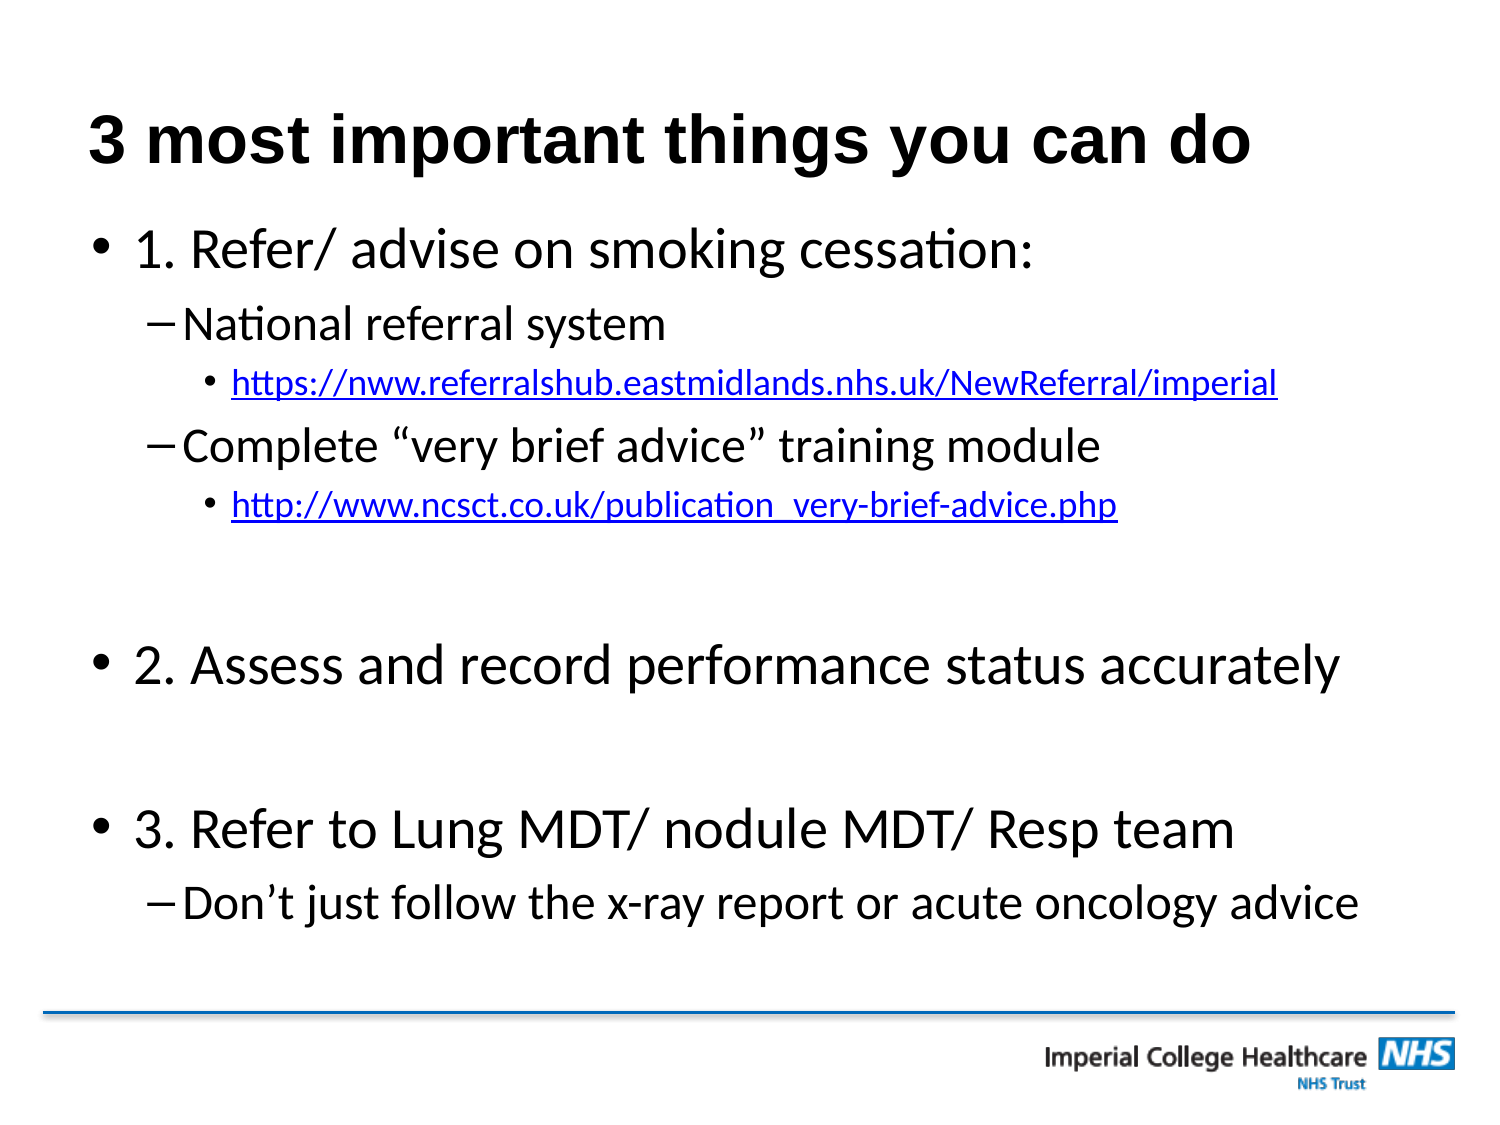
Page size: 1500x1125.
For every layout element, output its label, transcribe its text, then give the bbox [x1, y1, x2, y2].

list 1. Refer/ advise on smoking cessation: National referral system https://nww.referralshub.eastmidlands.nhs.uk/NewReferral/imperial Complete “very brief advice” training module http://www.ncsct.co.uk/publication_very-brief-advice.php 2. Assess and record performance status accurately 3. Refer to Lung MDT/ nodule MDT/ Resp team Don’t just follow the x-ray report or acute oncology advice [76, 202, 1425, 938]
title 3 most important things you can do [73, 87, 1424, 275]
